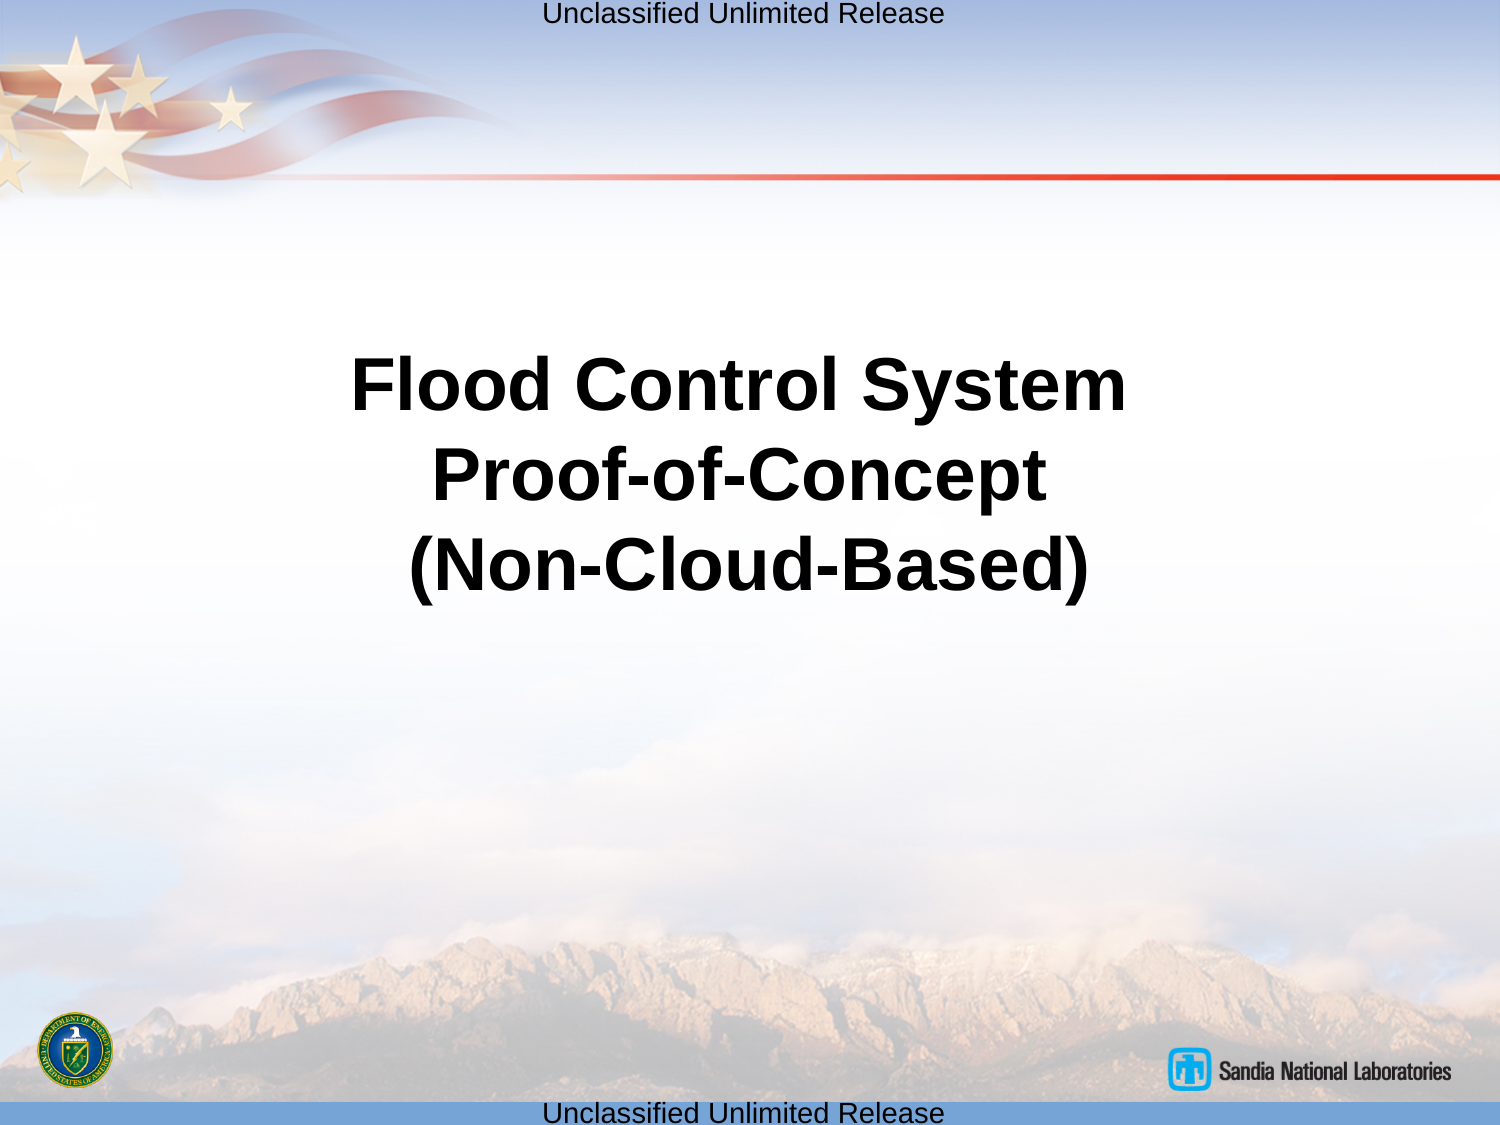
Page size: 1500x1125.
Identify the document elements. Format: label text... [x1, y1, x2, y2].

picture [0, 0, 1500, 1125]
title Flood Control System Proof-of-Concept (Non-Cloud-Based) [112, 349, 1388, 591]
